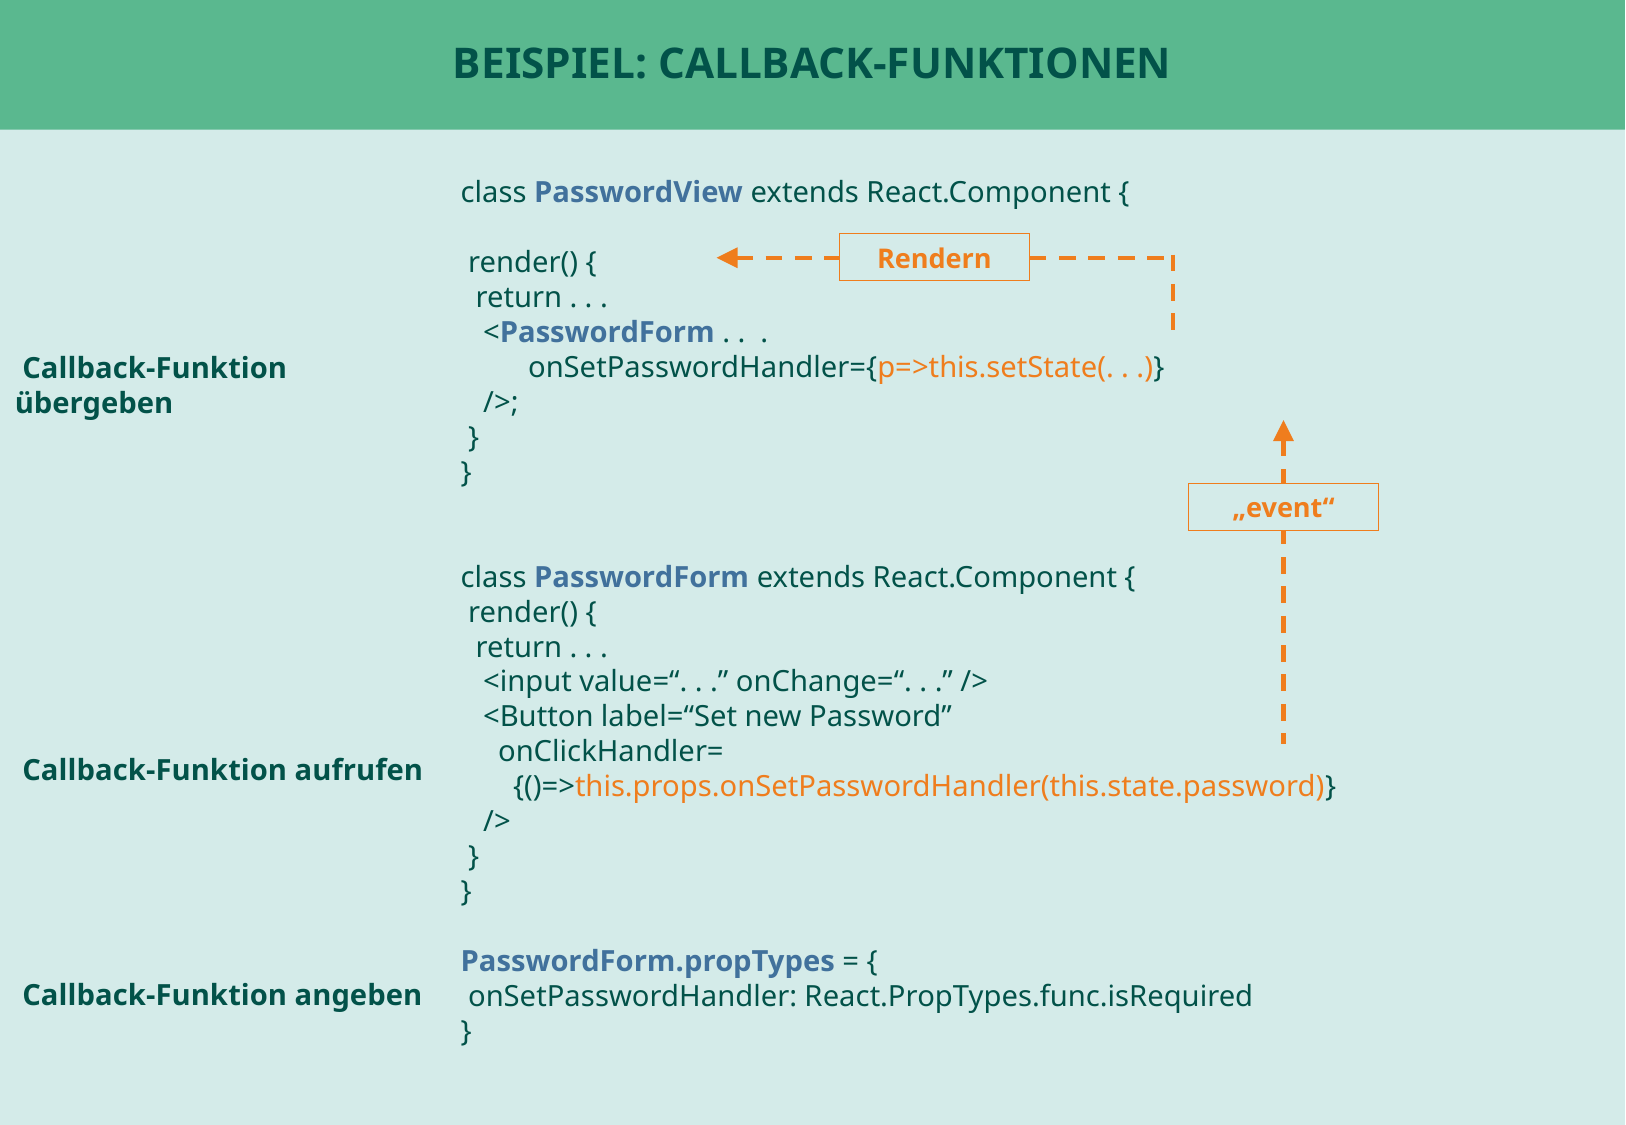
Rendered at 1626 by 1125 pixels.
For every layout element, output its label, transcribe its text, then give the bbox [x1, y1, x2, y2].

text_box „event“ [1284, 483, 1379, 531]
text_box Rendern [839, 233, 1030, 257]
text_box Callback-Funktion übergeben [0, 342, 453, 427]
text_box Rendern [839, 258, 1030, 281]
text_box Callback-Funktion angeben [0, 968, 453, 1019]
text_box class PasswordView extends React.Component { render() { return . . . <PasswordForm . . . onSetPasswordHandler={p=>this.setState(. . .)} />; } } class PasswordForm extends React.Component { render() { return . . . <input value=“. . .” onChange=“. . .” /> <Button label=“Set new Password” onClickHandler= {()=>this.props.onSetPasswordHandler(this.state.password)} /> } } PasswordForm.propTypes = { onSetPasswordHandler: React.PropTypes.func.isRequired } [445, 165, 1625, 1055]
text_box „event“ [1188, 483, 1283, 531]
title Beispiel: Callback-Funktionen [0, 0, 1625, 130]
text_box Callback-Funktion aufrufen [0, 743, 453, 794]
